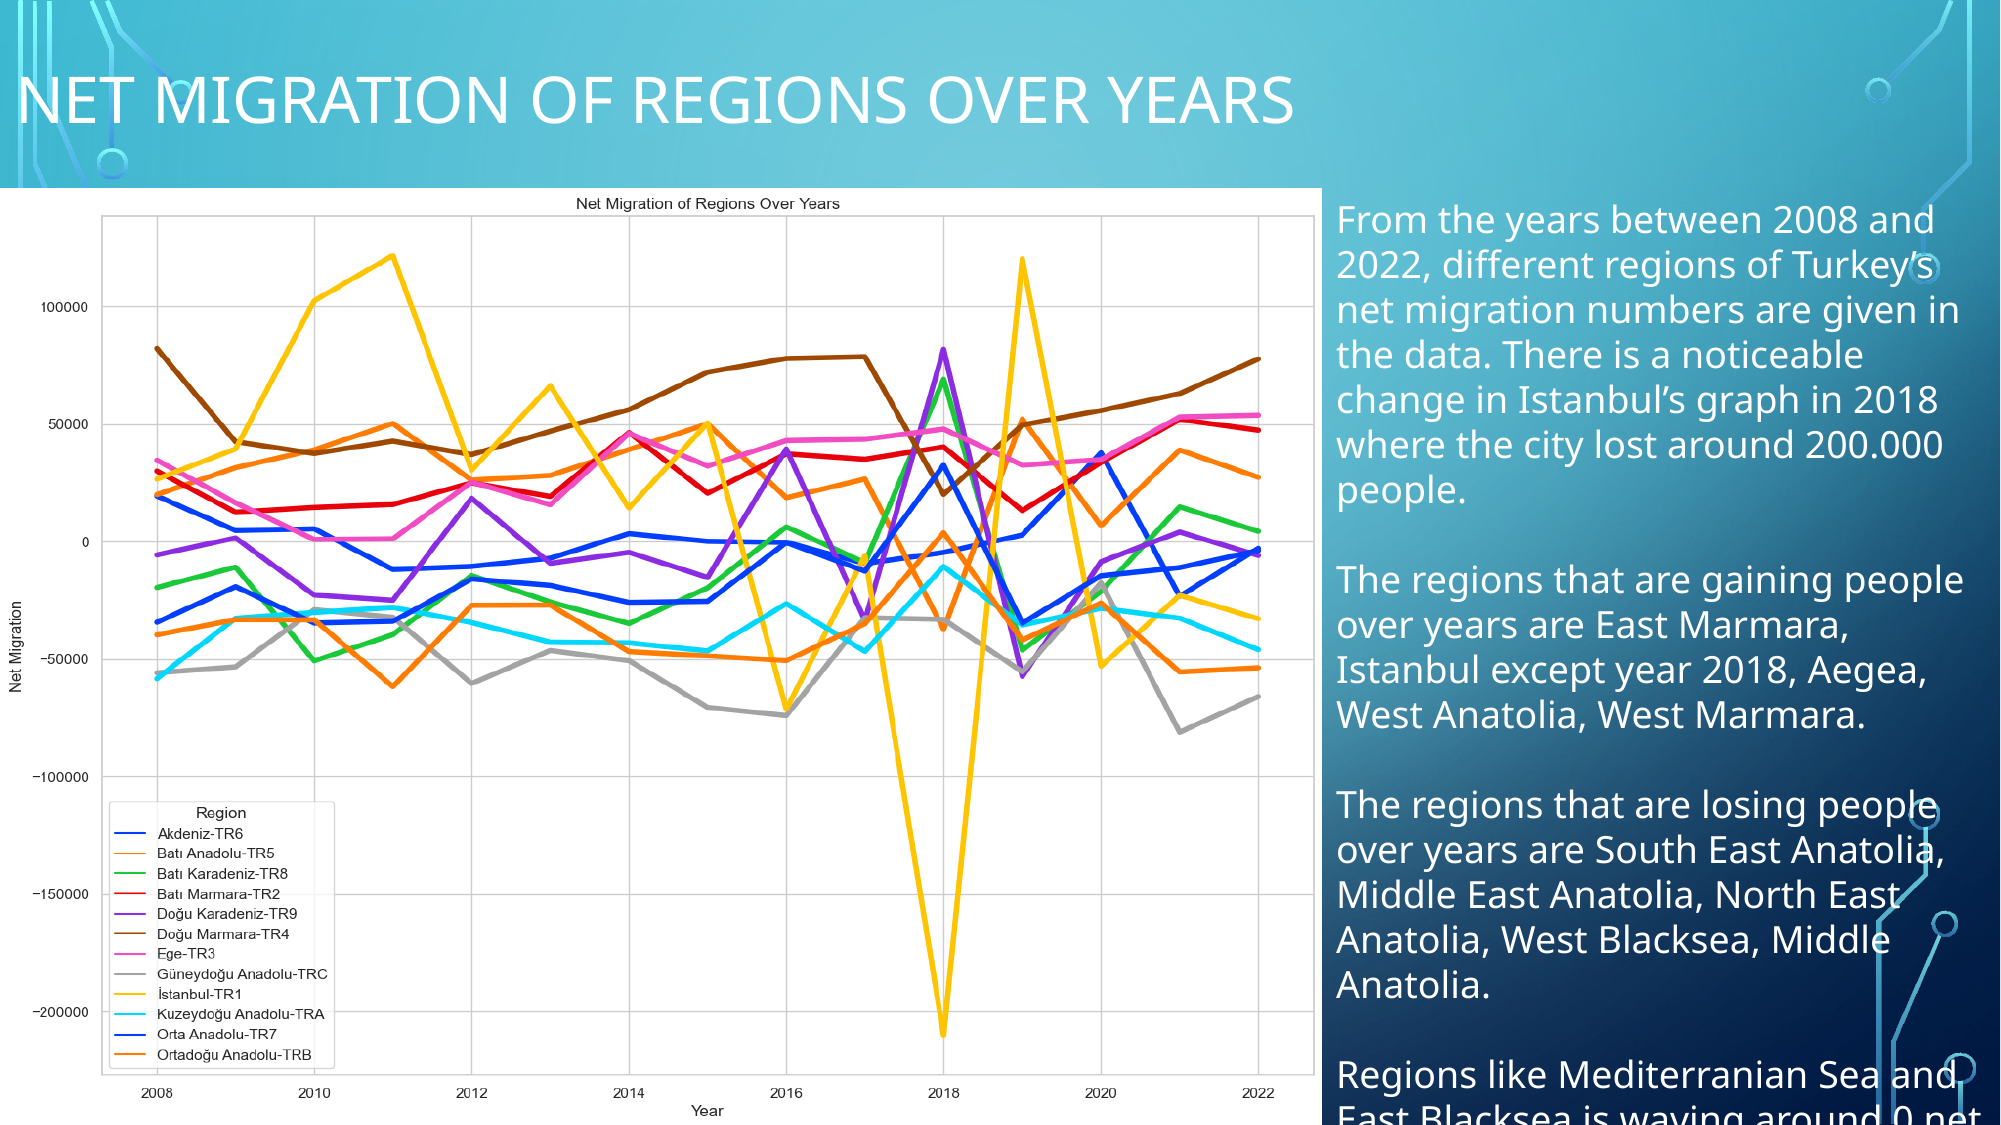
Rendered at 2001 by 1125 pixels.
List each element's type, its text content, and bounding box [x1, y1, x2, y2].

title Net Mıgratıon of Regıons Over Years [0, 59, 1625, 188]
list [0, 188, 1322, 1125]
text_box From the years between 2008 and 2022, different regions of Turkey’s net migration numbers are given in the data. There is a noticeable change in Istanbul’s graph in 2018 where the city lost around 200.000 people. The regions that are gaining people over years are East Marmara, Istanbul except year 2018, Aegea, West Anatolia, West Marmara. The regions that are losing people over years are South East Anatolia, Middle East Anatolia, North East Anatolia, West Blacksea, Middle Anatolia. Regions like Mediterranian Sea and East Blacksea is waving around 0 net change. [1322, 188, 2000, 1125]
